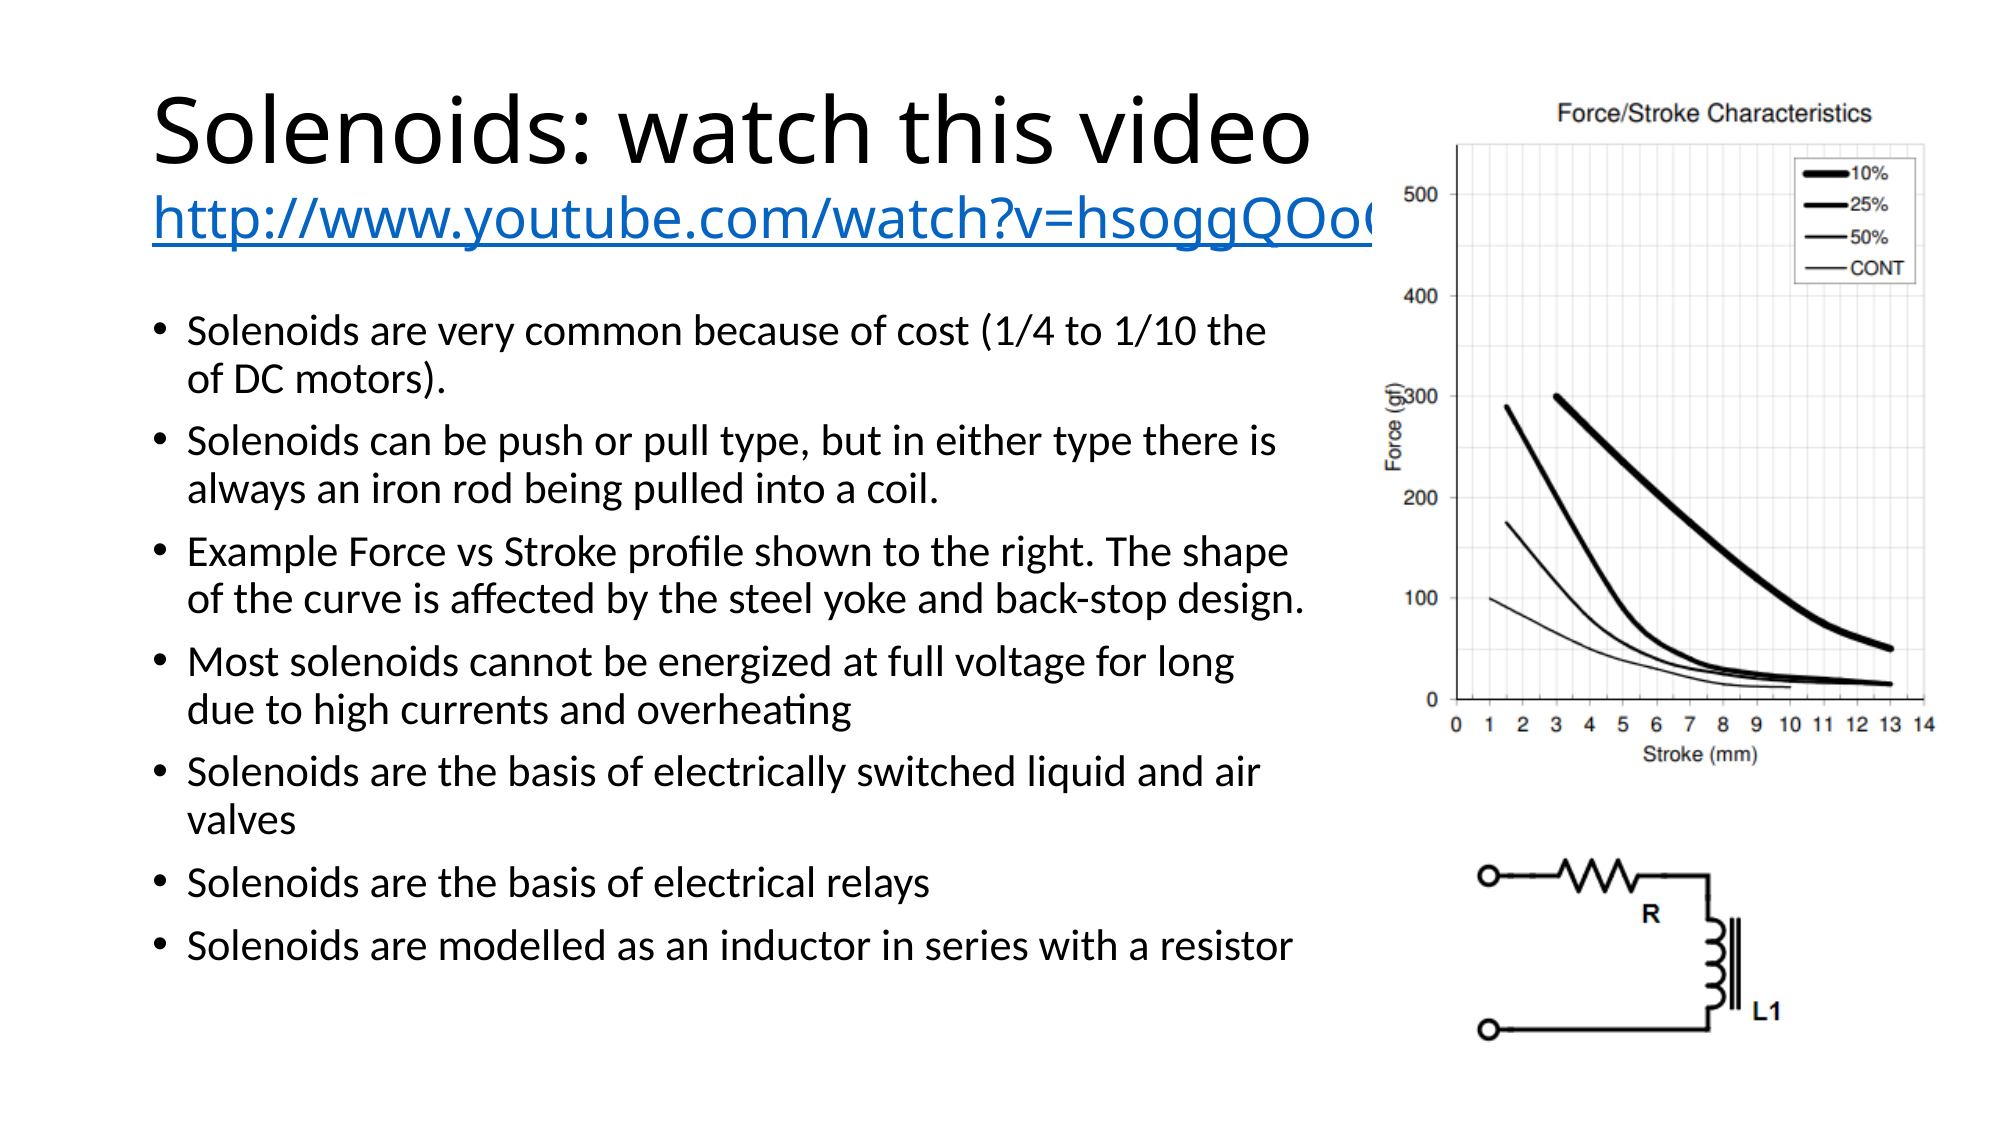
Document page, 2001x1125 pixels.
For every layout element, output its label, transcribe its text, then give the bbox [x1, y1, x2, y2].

title Solenoids: watch this video http://www.youtube.com/watch?v=hsoggQOoG4s [137, 59, 1863, 278]
picture [1453, 840, 1799, 1066]
picture [1371, 89, 1982, 788]
list Solenoids are very common because of cost (1/4 to 1/10 the of DC motors). Solenoids can be push or pull type, but in either type there is always an iron rod being pulled into a coil. Example Force vs Stroke profile shown to the right. The shape of the curve is affected by the steel yoke and back-stop design. Most solenoids cannot be energized at full voltage for long due to high currents and overheating Solenoids are the basis of electrically switched liquid and air valves Solenoids are the basis of electrical relays Solenoids are modelled as an inductor in series with a resistor [137, 299, 1325, 1014]
